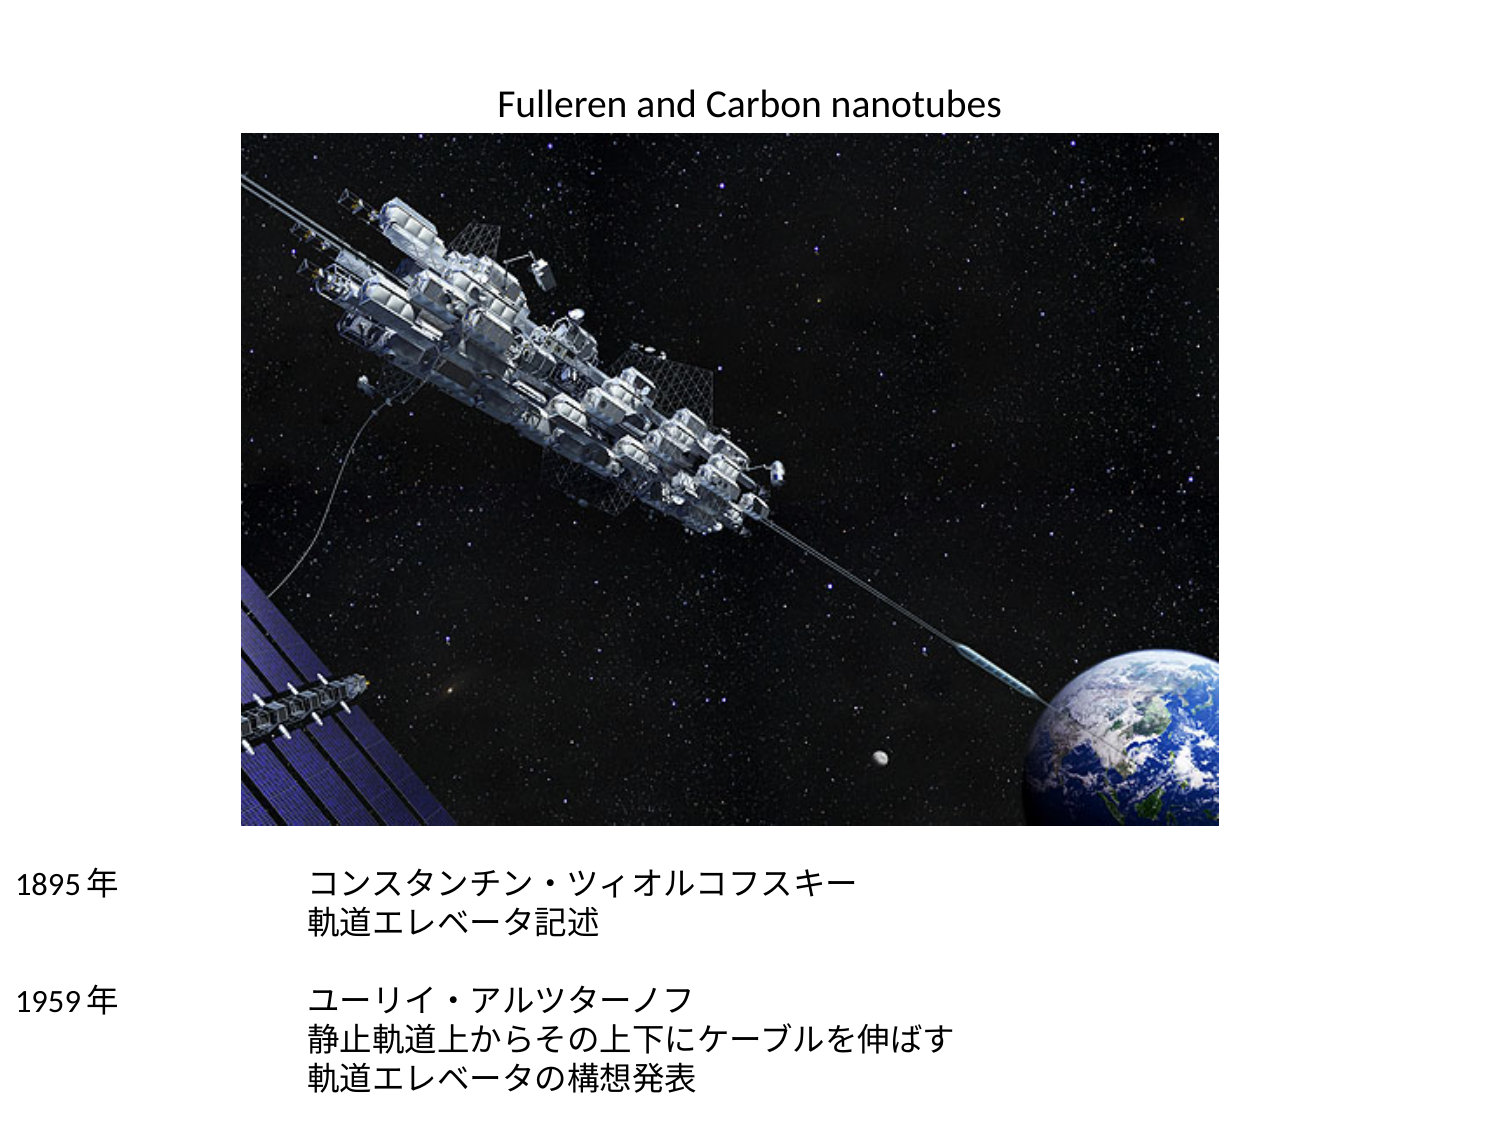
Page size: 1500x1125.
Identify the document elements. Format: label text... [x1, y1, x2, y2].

picture [241, 133, 1219, 826]
text_box Fulleren and Carbon nanotubes [0, 70, 1500, 134]
text_box 1895年 コンスタンチン・ツィオルコフスキー 軌道エレベータ記述 1959年 ユーリイ・アルツターノフ 静止軌道上からその上下にケーブルを伸ばす 軌道エレベータの構想発表 [0, 854, 1500, 1105]
